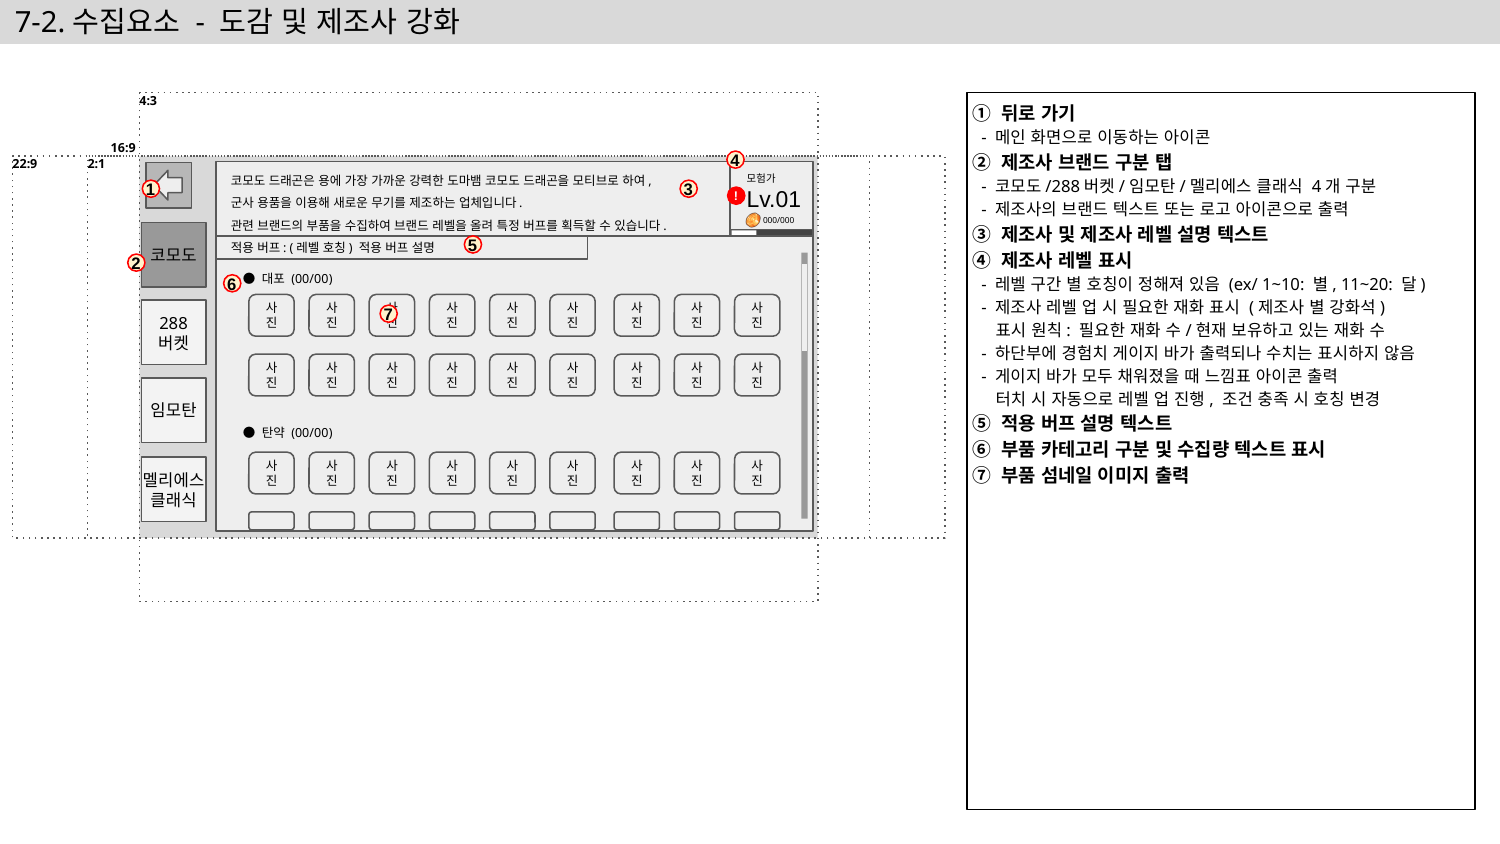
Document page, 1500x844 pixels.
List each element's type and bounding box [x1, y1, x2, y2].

list [966, 92, 1476, 810]
text_box [116, 222, 206, 288]
title [0, 0, 1500, 44]
text_box [141, 377, 206, 443]
text_box [212, 144, 836, 531]
text_box [131, 162, 192, 208]
text_box [141, 457, 206, 522]
picture [745, 212, 761, 228]
text_box [141, 300, 206, 365]
